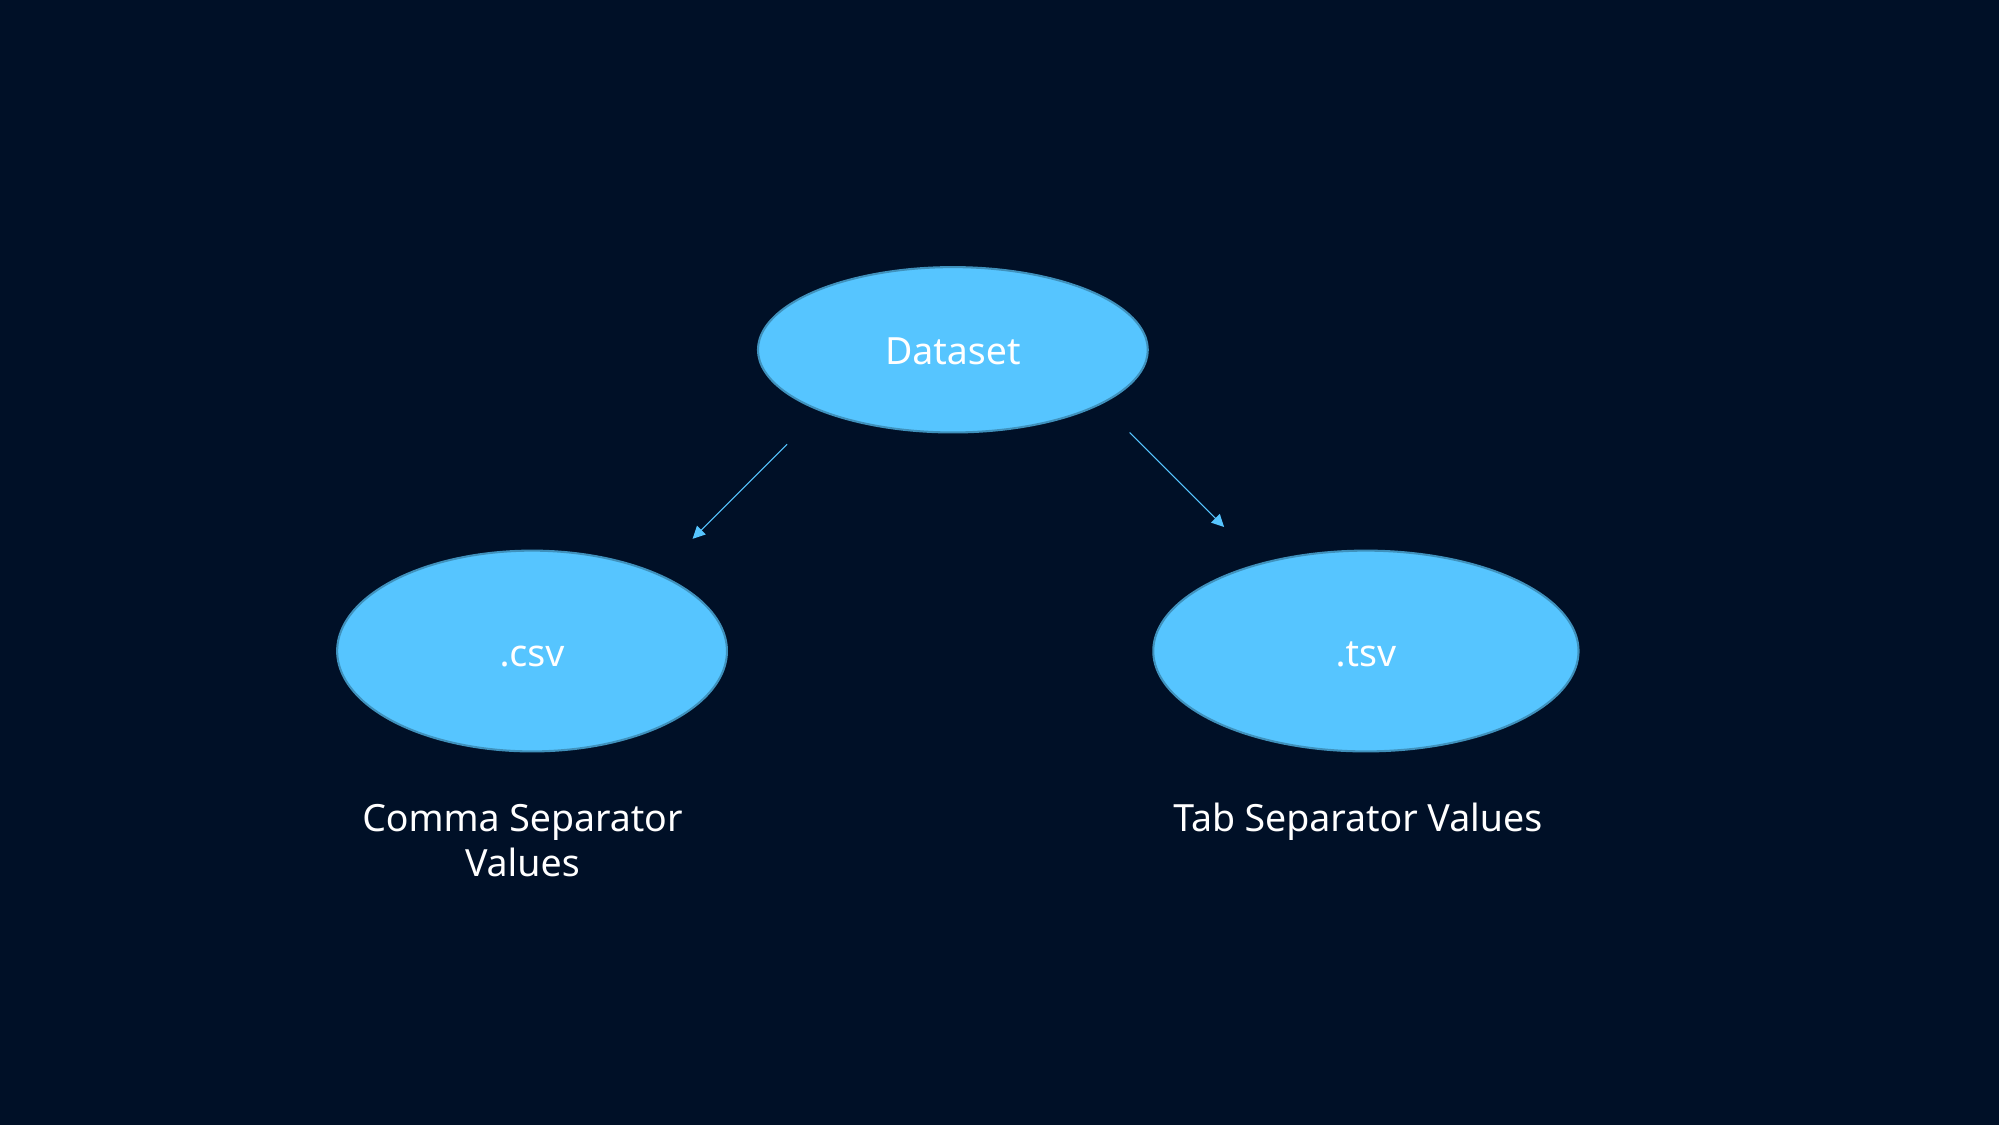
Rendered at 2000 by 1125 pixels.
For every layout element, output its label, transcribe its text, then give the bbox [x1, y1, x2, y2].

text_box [1129, 432, 1225, 527]
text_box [692, 444, 788, 539]
text_box .tsv [1152, 549, 1580, 753]
text_box Dataset [756, 266, 1149, 434]
text_box Tab Separator Values [1147, 786, 1569, 847]
text_box .csv [336, 549, 729, 753]
text_box Comma Separator Values [312, 786, 733, 892]
